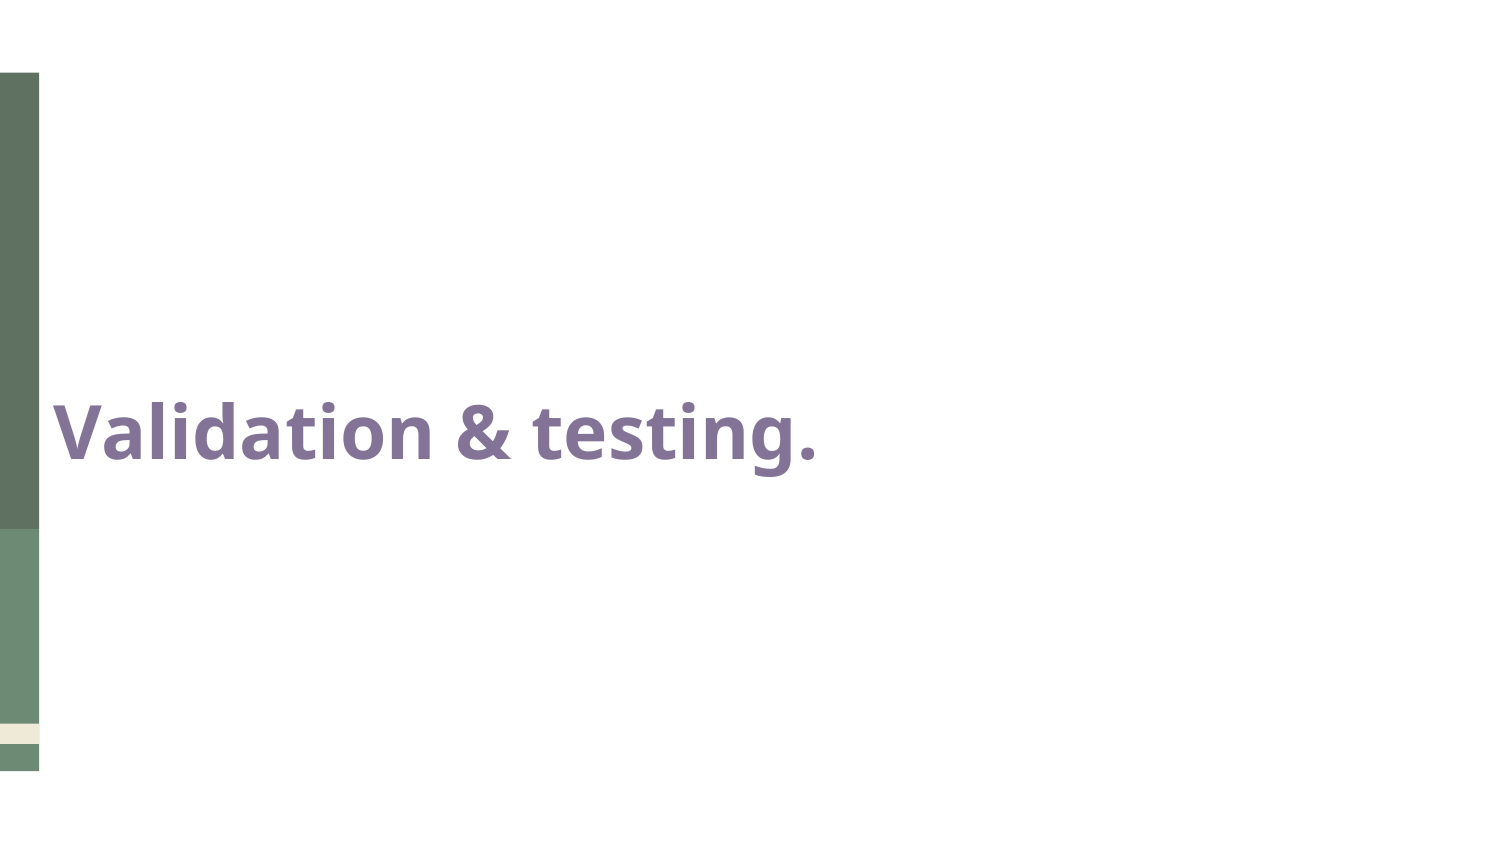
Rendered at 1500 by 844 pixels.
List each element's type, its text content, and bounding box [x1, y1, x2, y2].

text_box Validation & testing. [43, 369, 1471, 475]
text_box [0, 72, 40, 772]
